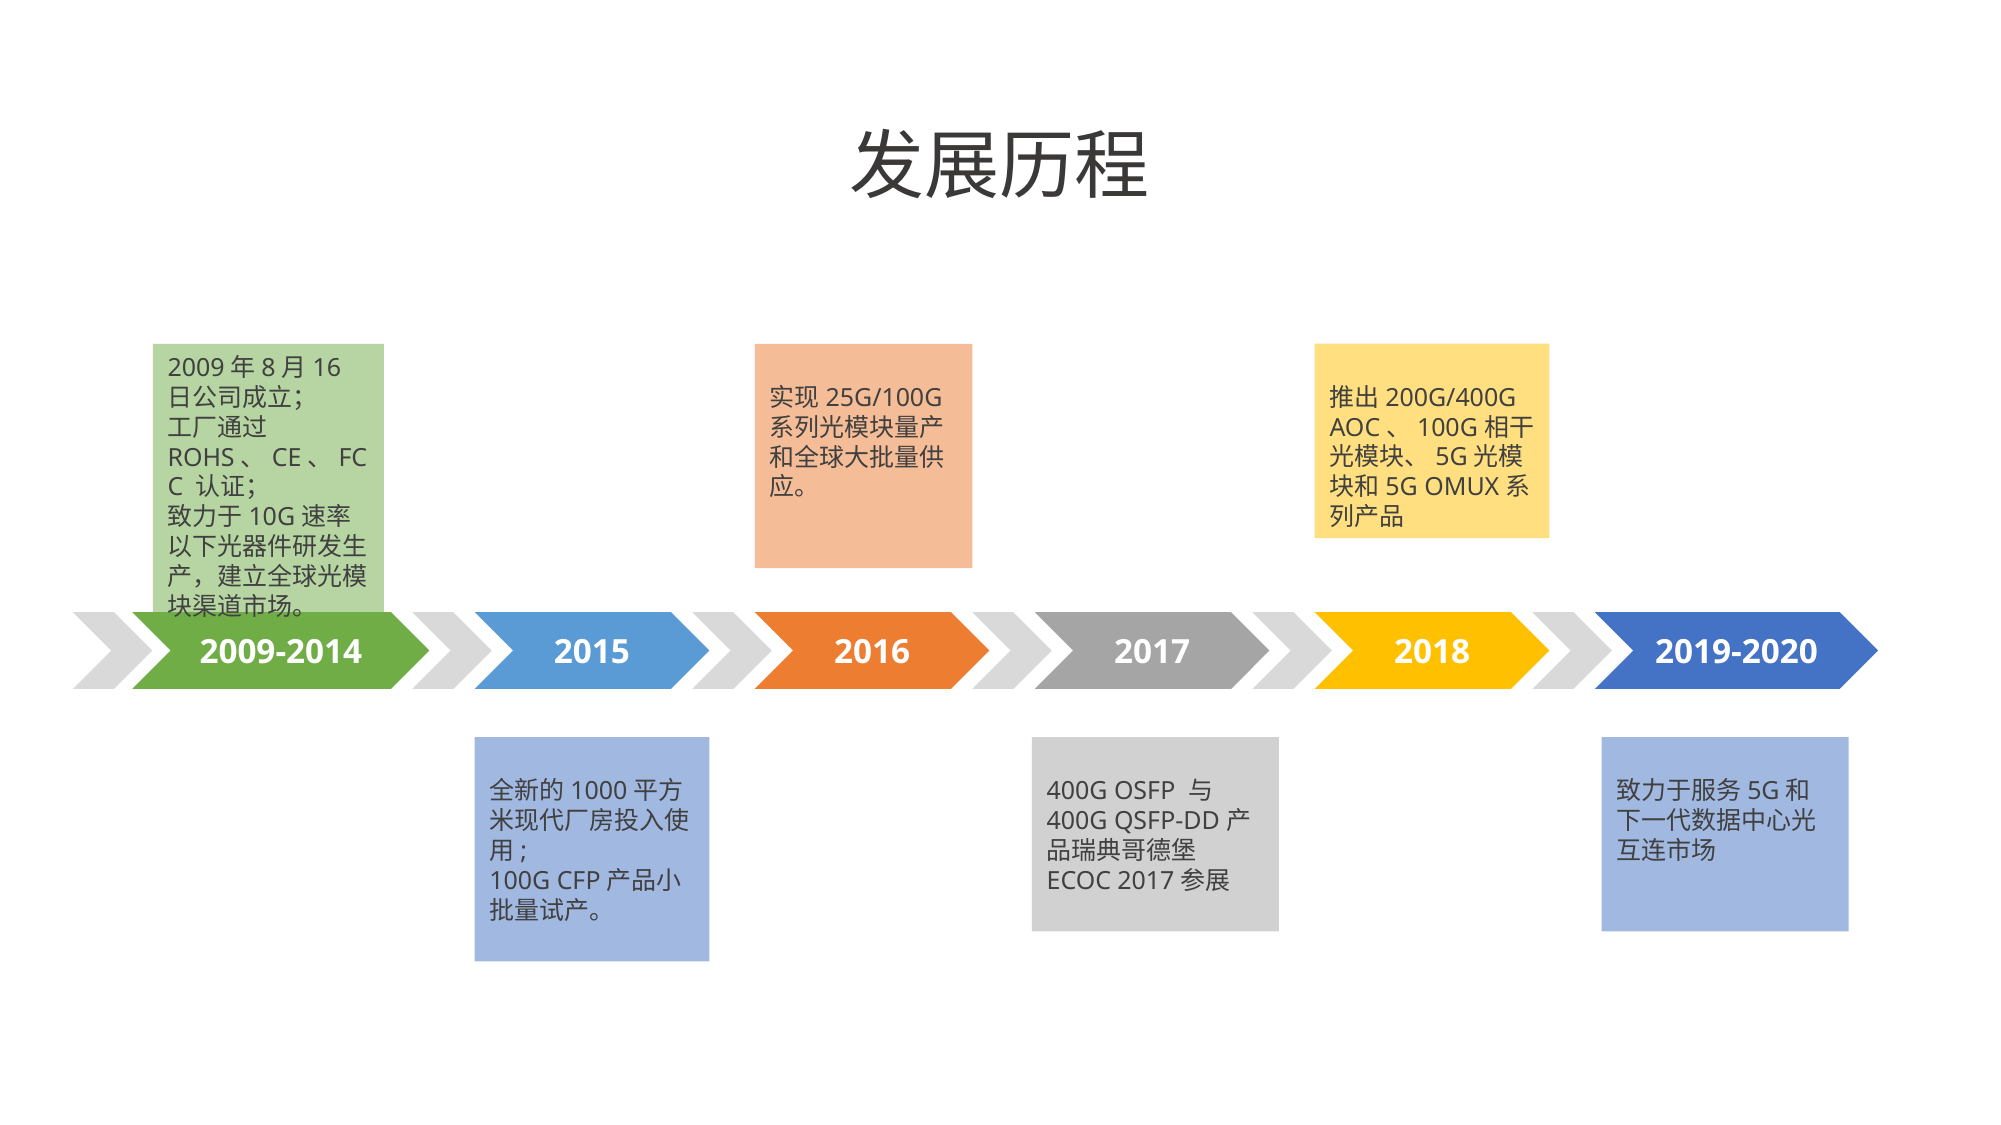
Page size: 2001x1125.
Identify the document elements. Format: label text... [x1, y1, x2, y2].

text_box 实现25G/100G系列光模块量产和全球大批量供应。 [754, 343, 973, 569]
text_box 2018 [1312, 611, 1551, 690]
text_box [70, 611, 154, 690]
text_box [1249, 611, 1334, 690]
text_box [409, 611, 494, 690]
text_box 全新的1000平方米现代厂房投入使用; 100G CFP产品小批量试产。 [474, 737, 710, 962]
text_box [1529, 611, 1614, 690]
text_box 2019-2020 [1592, 611, 1880, 690]
text_box 推出200G/400G AOC、100G相干光模块、5G光模块和5G OMUX系列产品 [1314, 343, 1550, 539]
text_box 2016 [752, 611, 991, 690]
text_box [689, 611, 774, 690]
text_box 400G OSFP 与400G QSFP-DD产品瑞典哥德堡ECOC 2017参展 [1031, 737, 1279, 932]
text_box 致力于服务5G和下一代数据中心光互连市场 [1601, 737, 1849, 932]
text_box 2015 [472, 611, 711, 690]
title 发展历程 [137, 59, 1863, 278]
text_box [969, 611, 1054, 690]
text_box 2009年8月16日公司成立； 工厂通过ROHS、CE、FCC 认证； 致力于10G速率以下光器件研发生产，建立全球光模块渠道市场。 [152, 343, 384, 628]
text_box 2009-2014 [129, 611, 431, 690]
text_box 2017 [1032, 611, 1271, 690]
